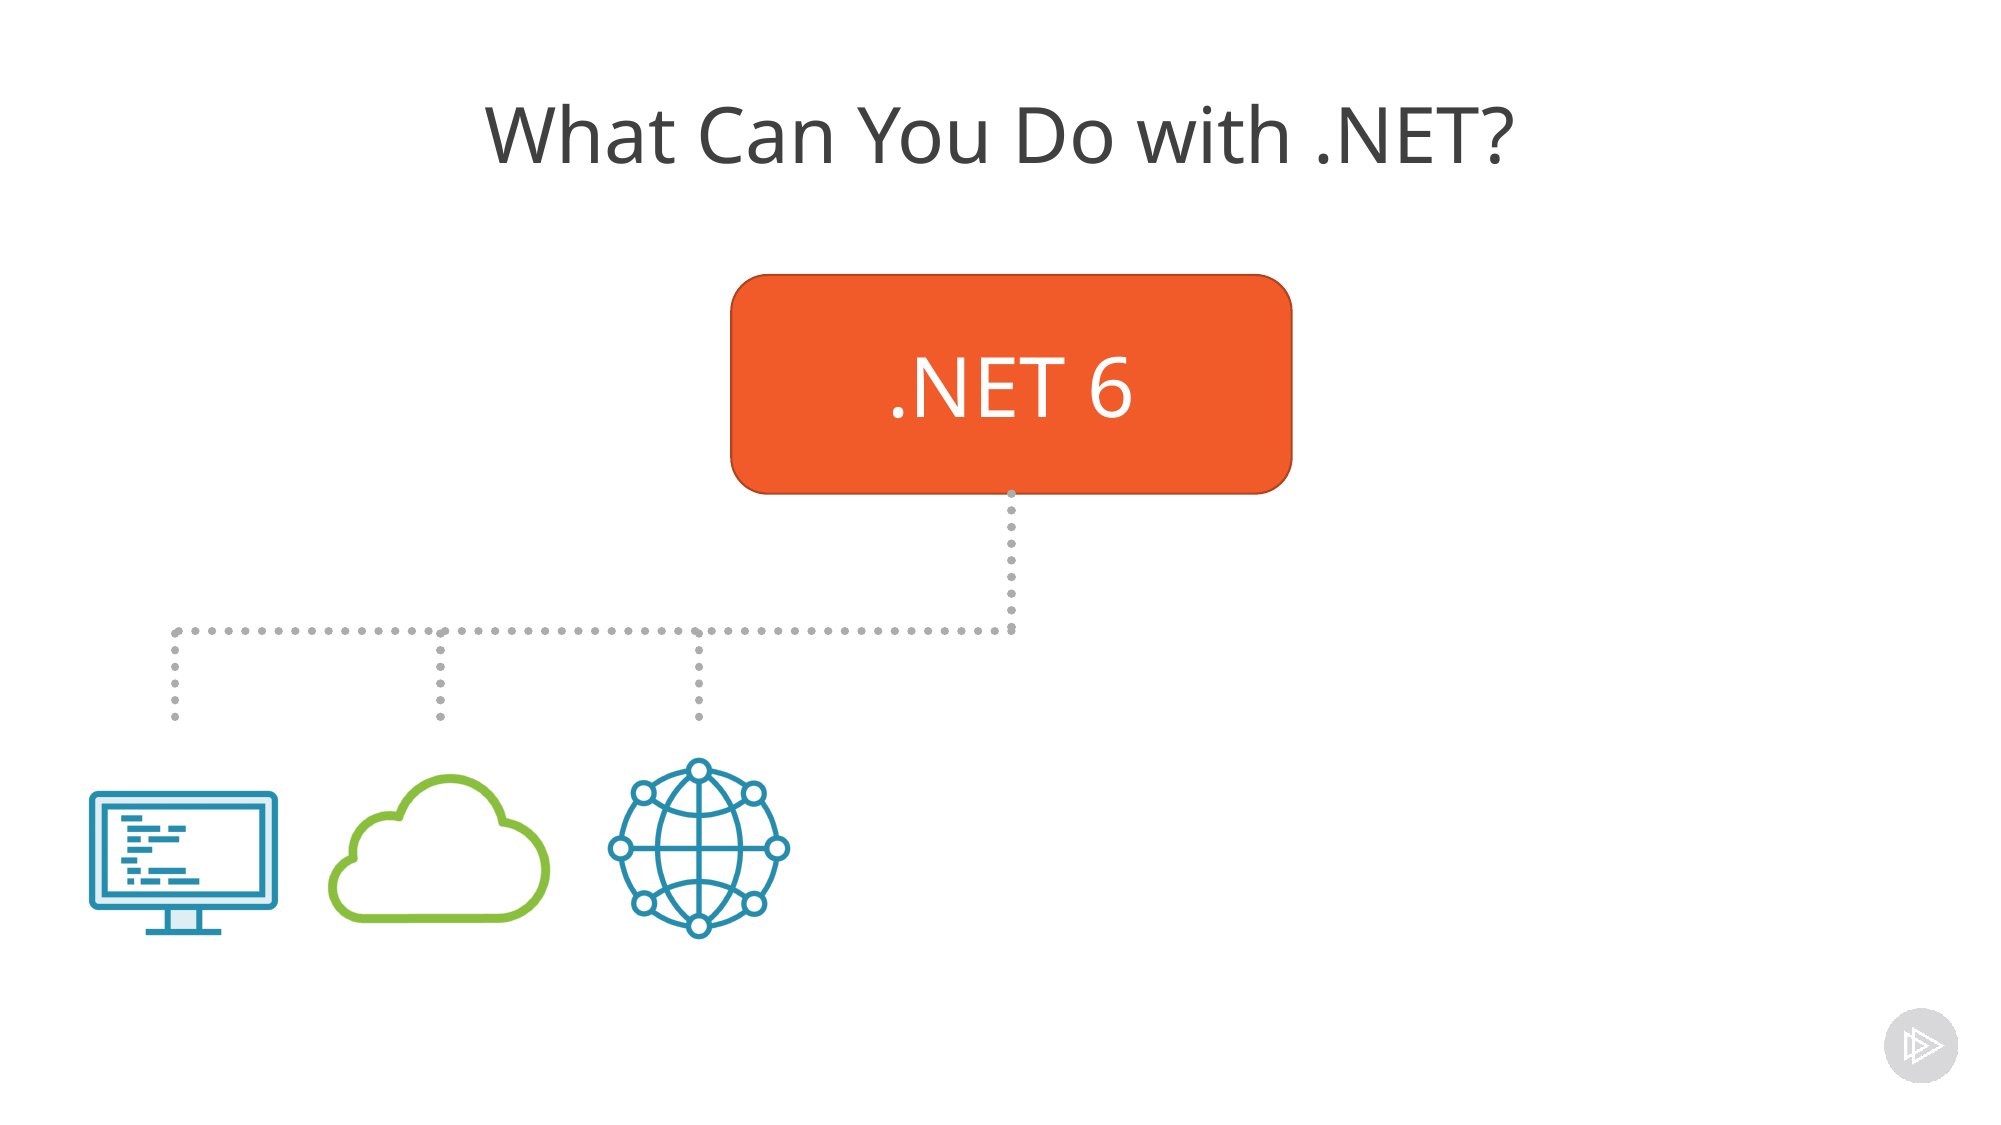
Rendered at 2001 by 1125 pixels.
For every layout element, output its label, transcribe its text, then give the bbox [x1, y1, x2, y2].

title printf / printfn [1884, 1008, 1958, 1083]
picture [87, 789, 280, 938]
picture [325, 771, 553, 926]
picture [606, 756, 792, 941]
title What Can You Do with .NET? [137, 93, 1863, 183]
text_box .NET 6 [730, 273, 1293, 495]
